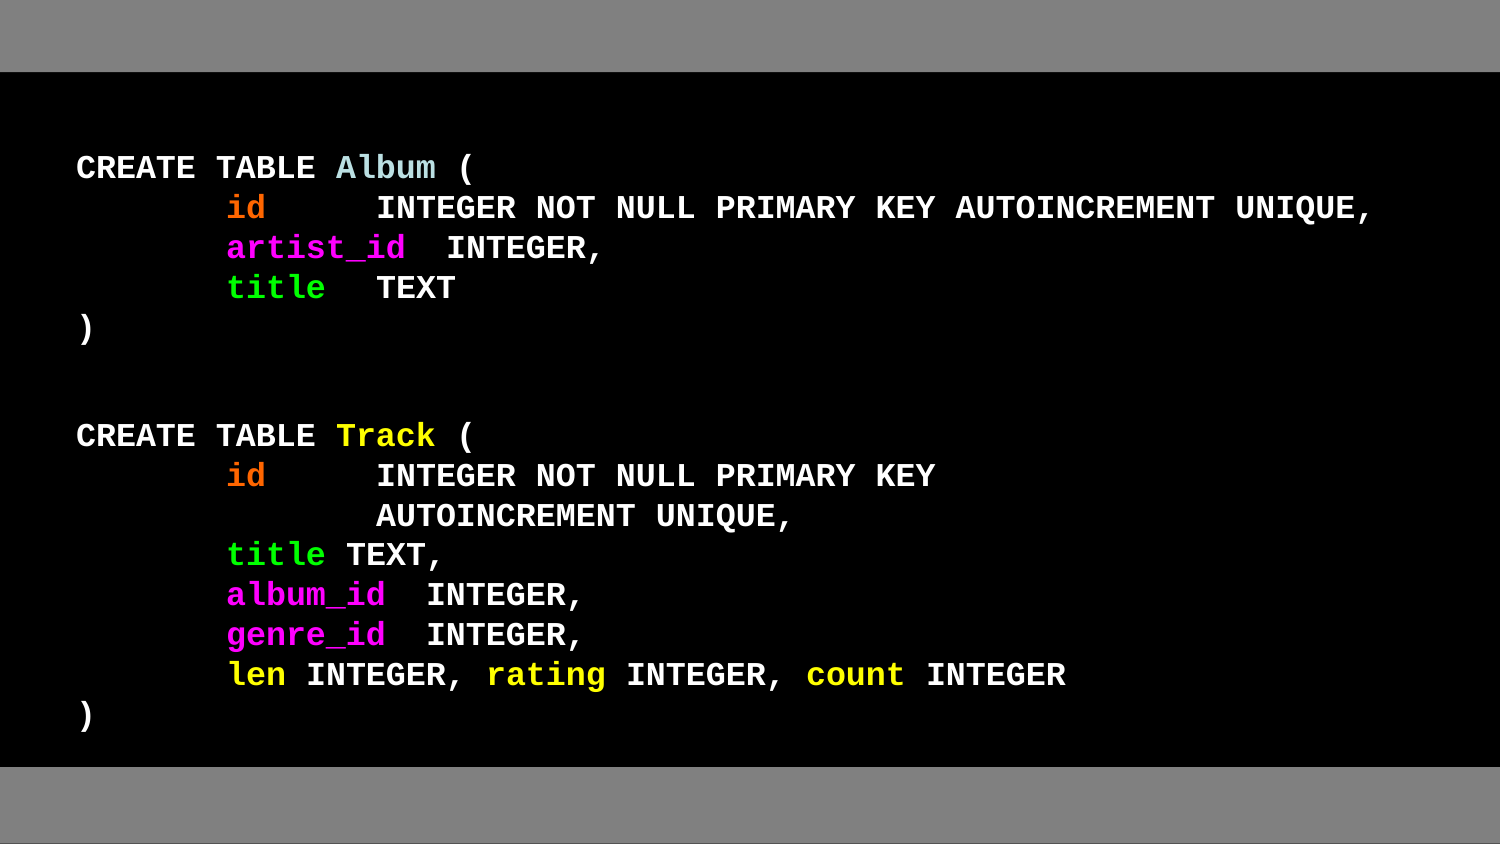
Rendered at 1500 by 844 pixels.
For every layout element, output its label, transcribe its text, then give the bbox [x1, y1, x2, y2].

text_box CREATE TABLE Track ( id INTEGER NOT NULL PRIMARY KEY AUTOINCREMENT UNIQUE, title TEXT, album_id INTEGER, genre_id INTEGER, len INTEGER, rating INTEGER, count INTEGER ) [67, 408, 1444, 781]
text_box CREATE TABLE Album ( id INTEGER NOT NULL PRIMARY KEY AUTOINCREMENT UNIQUE, artist_id INTEGER, title TEXT ) [67, 141, 1444, 377]
